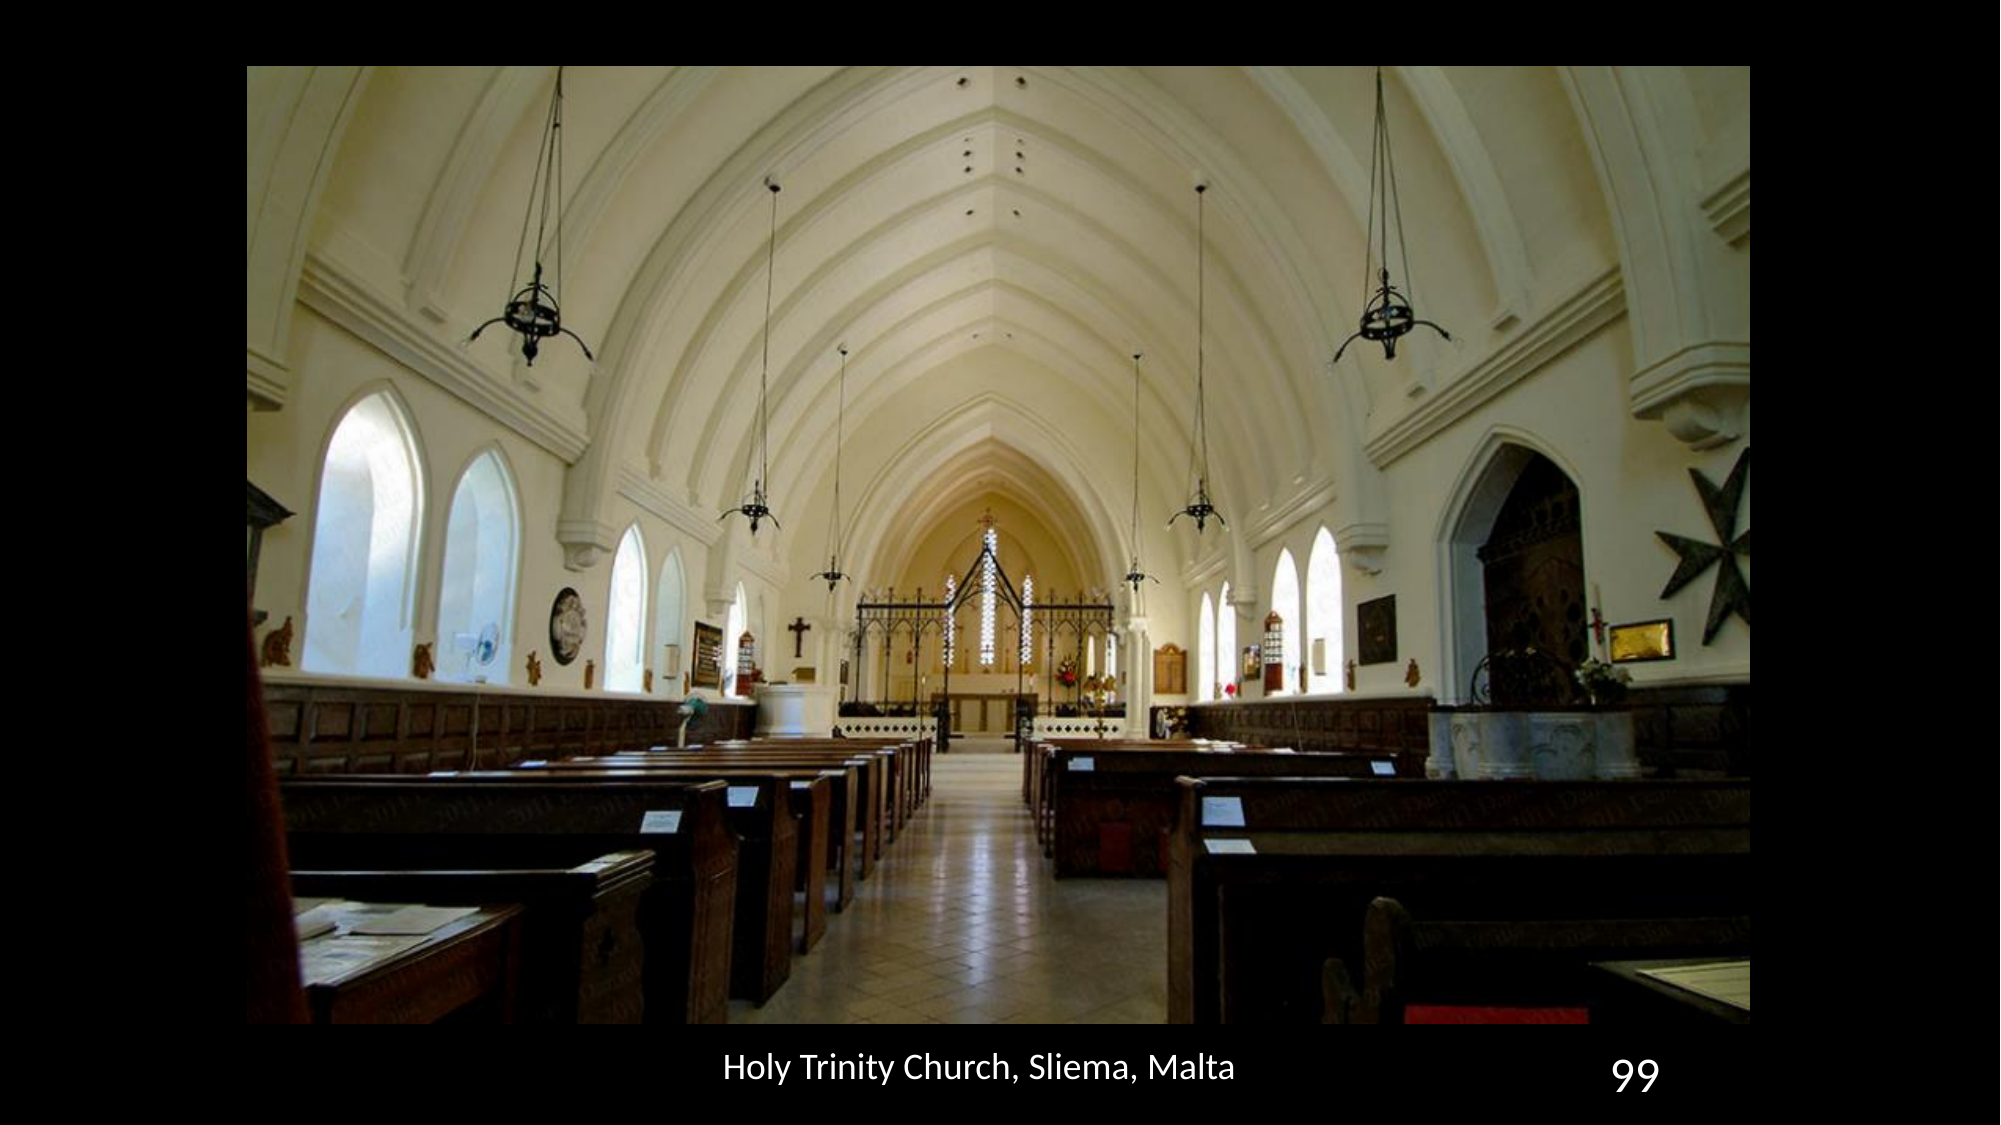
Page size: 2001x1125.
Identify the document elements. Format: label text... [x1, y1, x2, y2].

text_box Holy Trinity Church, Sliema, Malta [708, 1034, 1260, 1095]
picture [247, 66, 1750, 1024]
slide_number 99 [1325, 1042, 1675, 1103]
